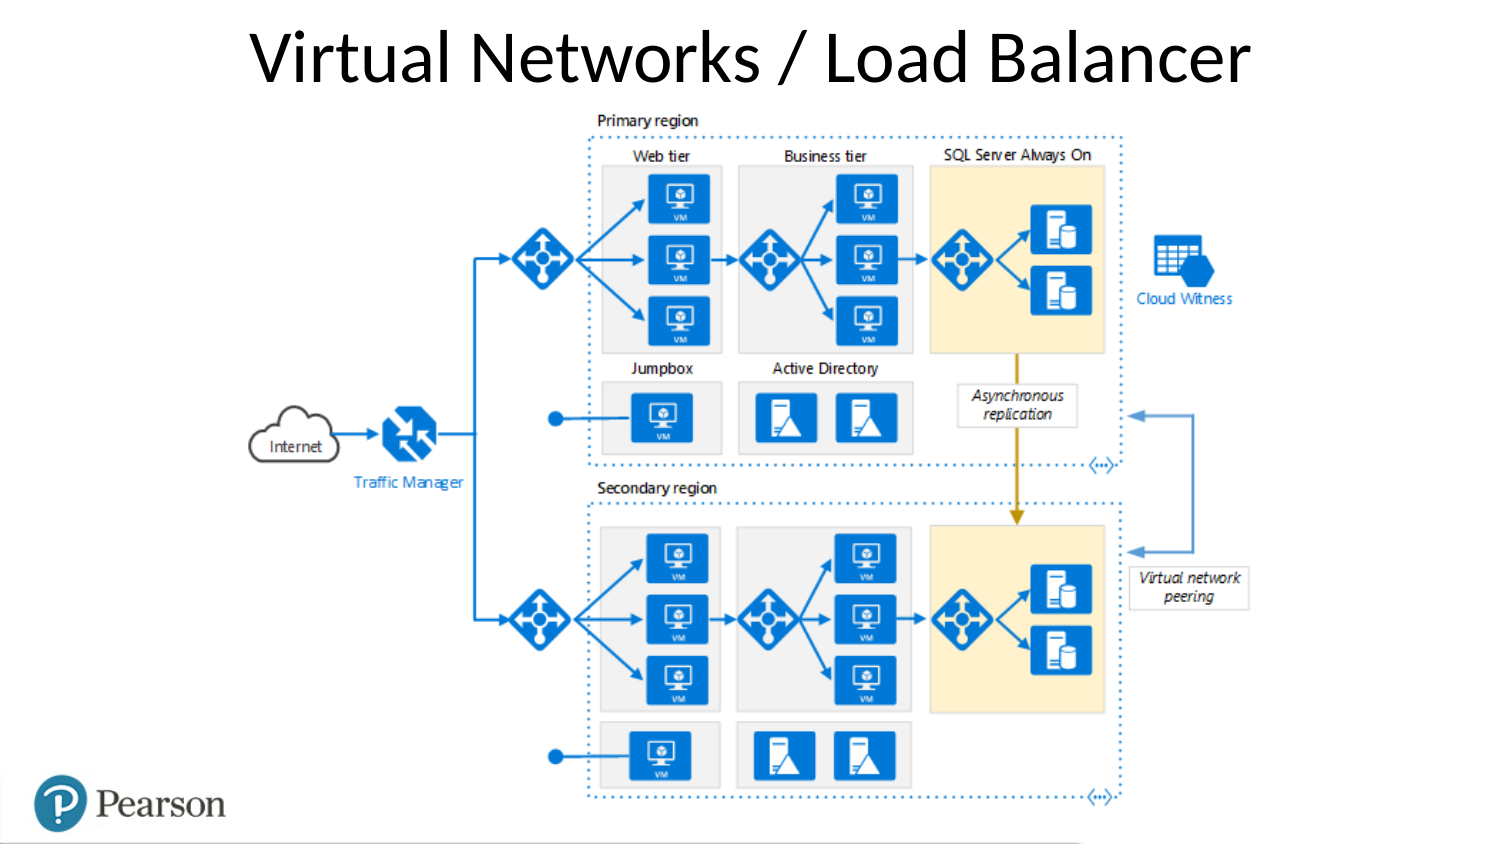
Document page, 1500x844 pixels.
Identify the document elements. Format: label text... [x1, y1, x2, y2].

title Virtual Networks / Load Balancer [132, 0, 1371, 92]
picture [0, 0, 1500, 844]
